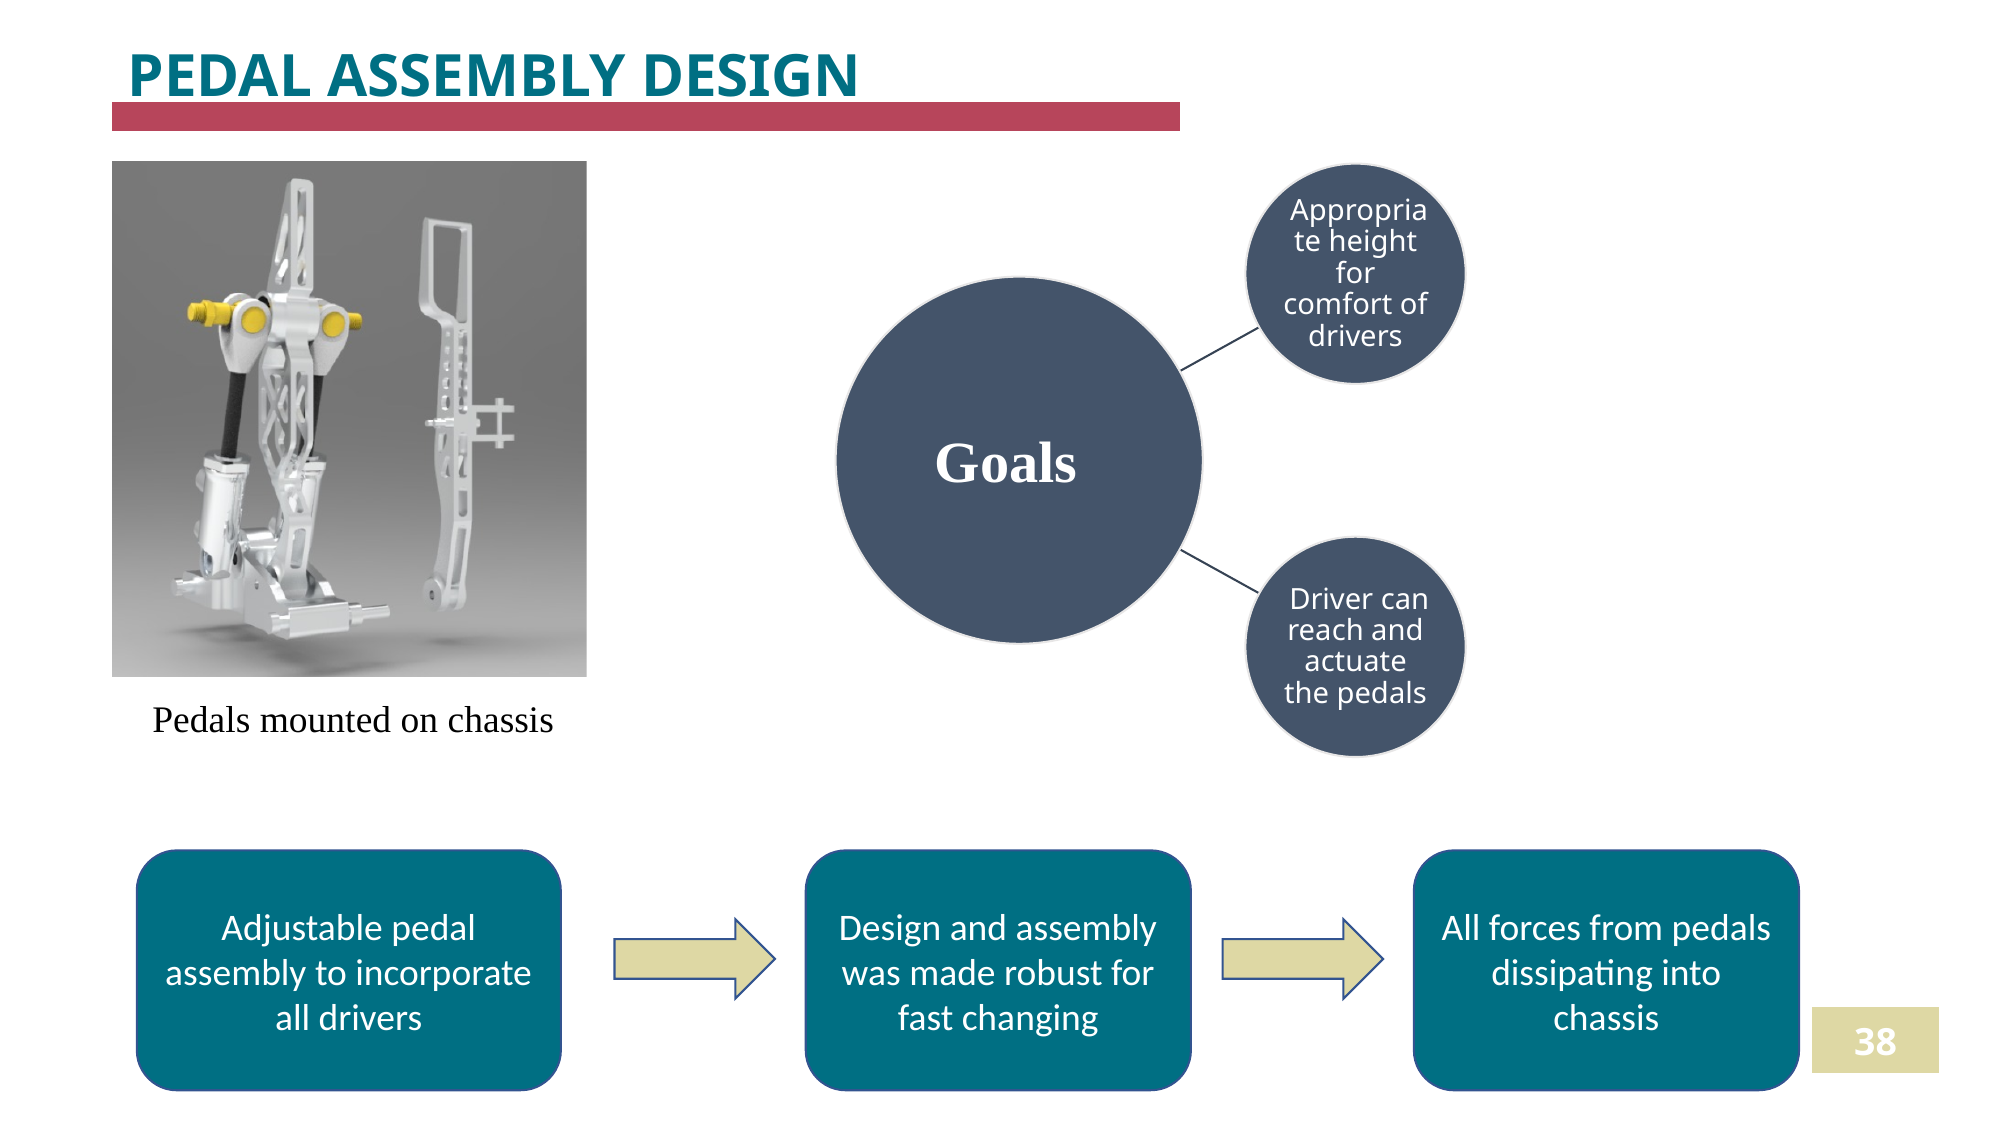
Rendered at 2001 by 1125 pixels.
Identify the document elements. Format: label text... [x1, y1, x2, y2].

text_box [613, 916, 777, 1002]
text_box PEDAL ASSEMBLY DESIGN [75, 30, 913, 116]
picture [112, 161, 587, 677]
text_box Adjustable pedal assembly to incorporate all drivers [135, 849, 562, 1092]
text_box Design and assembly was made robust for fast changing [804, 850, 1192, 1092]
text_box Pedals mounted on chassis [137, 687, 588, 748]
picture [112, 102, 1181, 132]
text_box 38 [1810, 1004, 1941, 1075]
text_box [835, 63, 1819, 858]
text_box All forces from pedals dissipating into chassis [1412, 858, 1801, 1092]
text_box [1221, 916, 1385, 1002]
